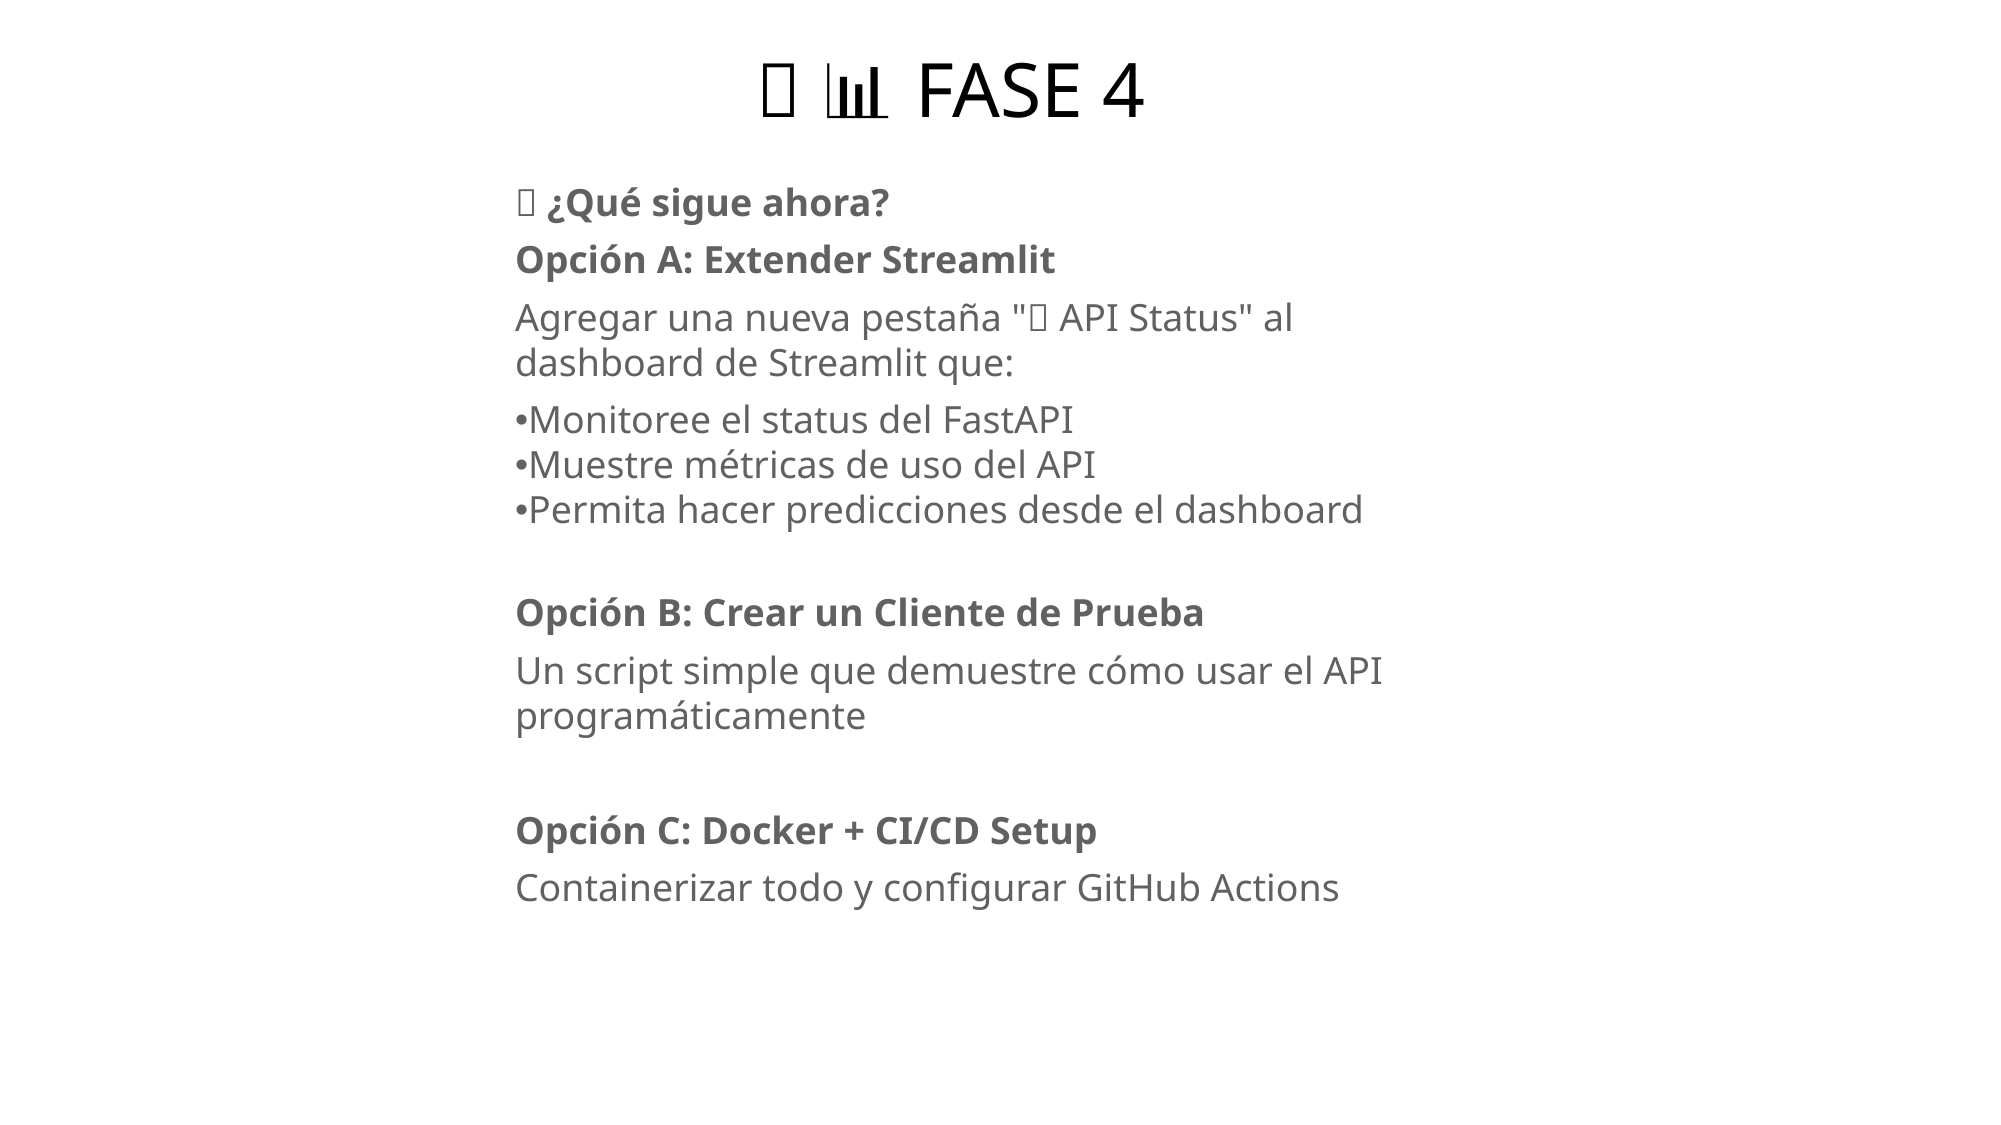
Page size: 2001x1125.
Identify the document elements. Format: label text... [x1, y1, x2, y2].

text_box 🎯 ¿Qué sigue ahora? Opción A: Extender Streamlit Agregar una nueva pestaña "🚀 API Status" al dashboard de Streamlit que: Monitoree el status del FastAPI Muestre métricas de uso del API Permita hacer predicciones desde el dashboard Opción B: Crear un Cliente de Prueba Un script simple que demuestre cómo usar el API programáticamente Opción C: Docker + CI/CD Setup Containerizar todo y configurar GitHub Actions [500, 171, 1500, 917]
title ✅ 📊 FASE 4 [19, 26, 1883, 153]
